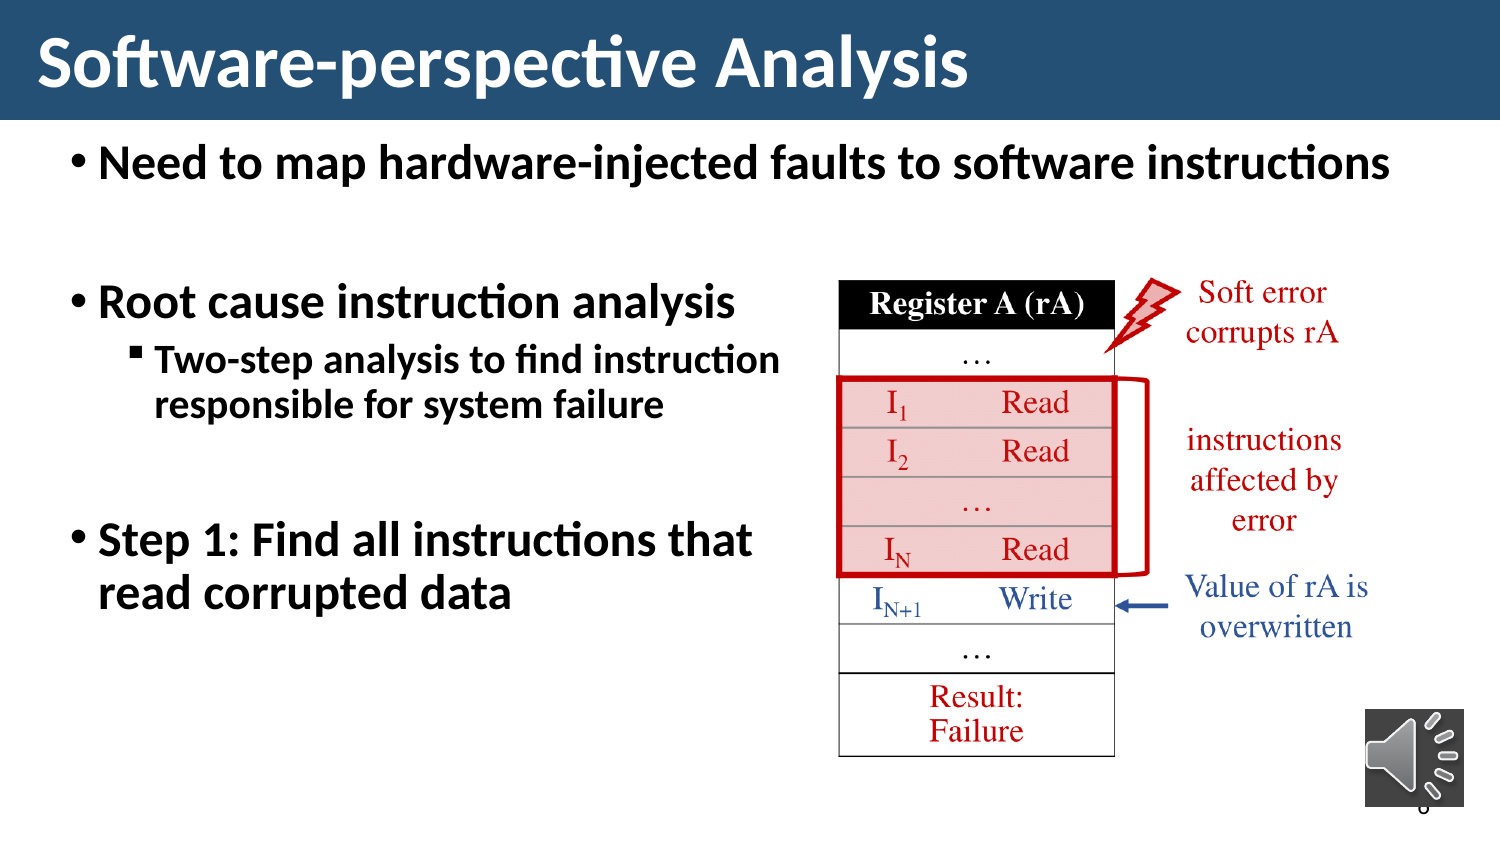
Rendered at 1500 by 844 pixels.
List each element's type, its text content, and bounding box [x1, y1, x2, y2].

picture [809, 255, 1465, 809]
title Software-perspective Analysis [22, 15, 1478, 111]
slide_number 6 [1059, 782, 1445, 827]
list Need to map hardware-injected faults to software instructions Root cause instruction analysis Two-step analysis to find instruction responsible for system failure Step 1: Find all instructions that read corrupted data [55, 129, 1445, 783]
